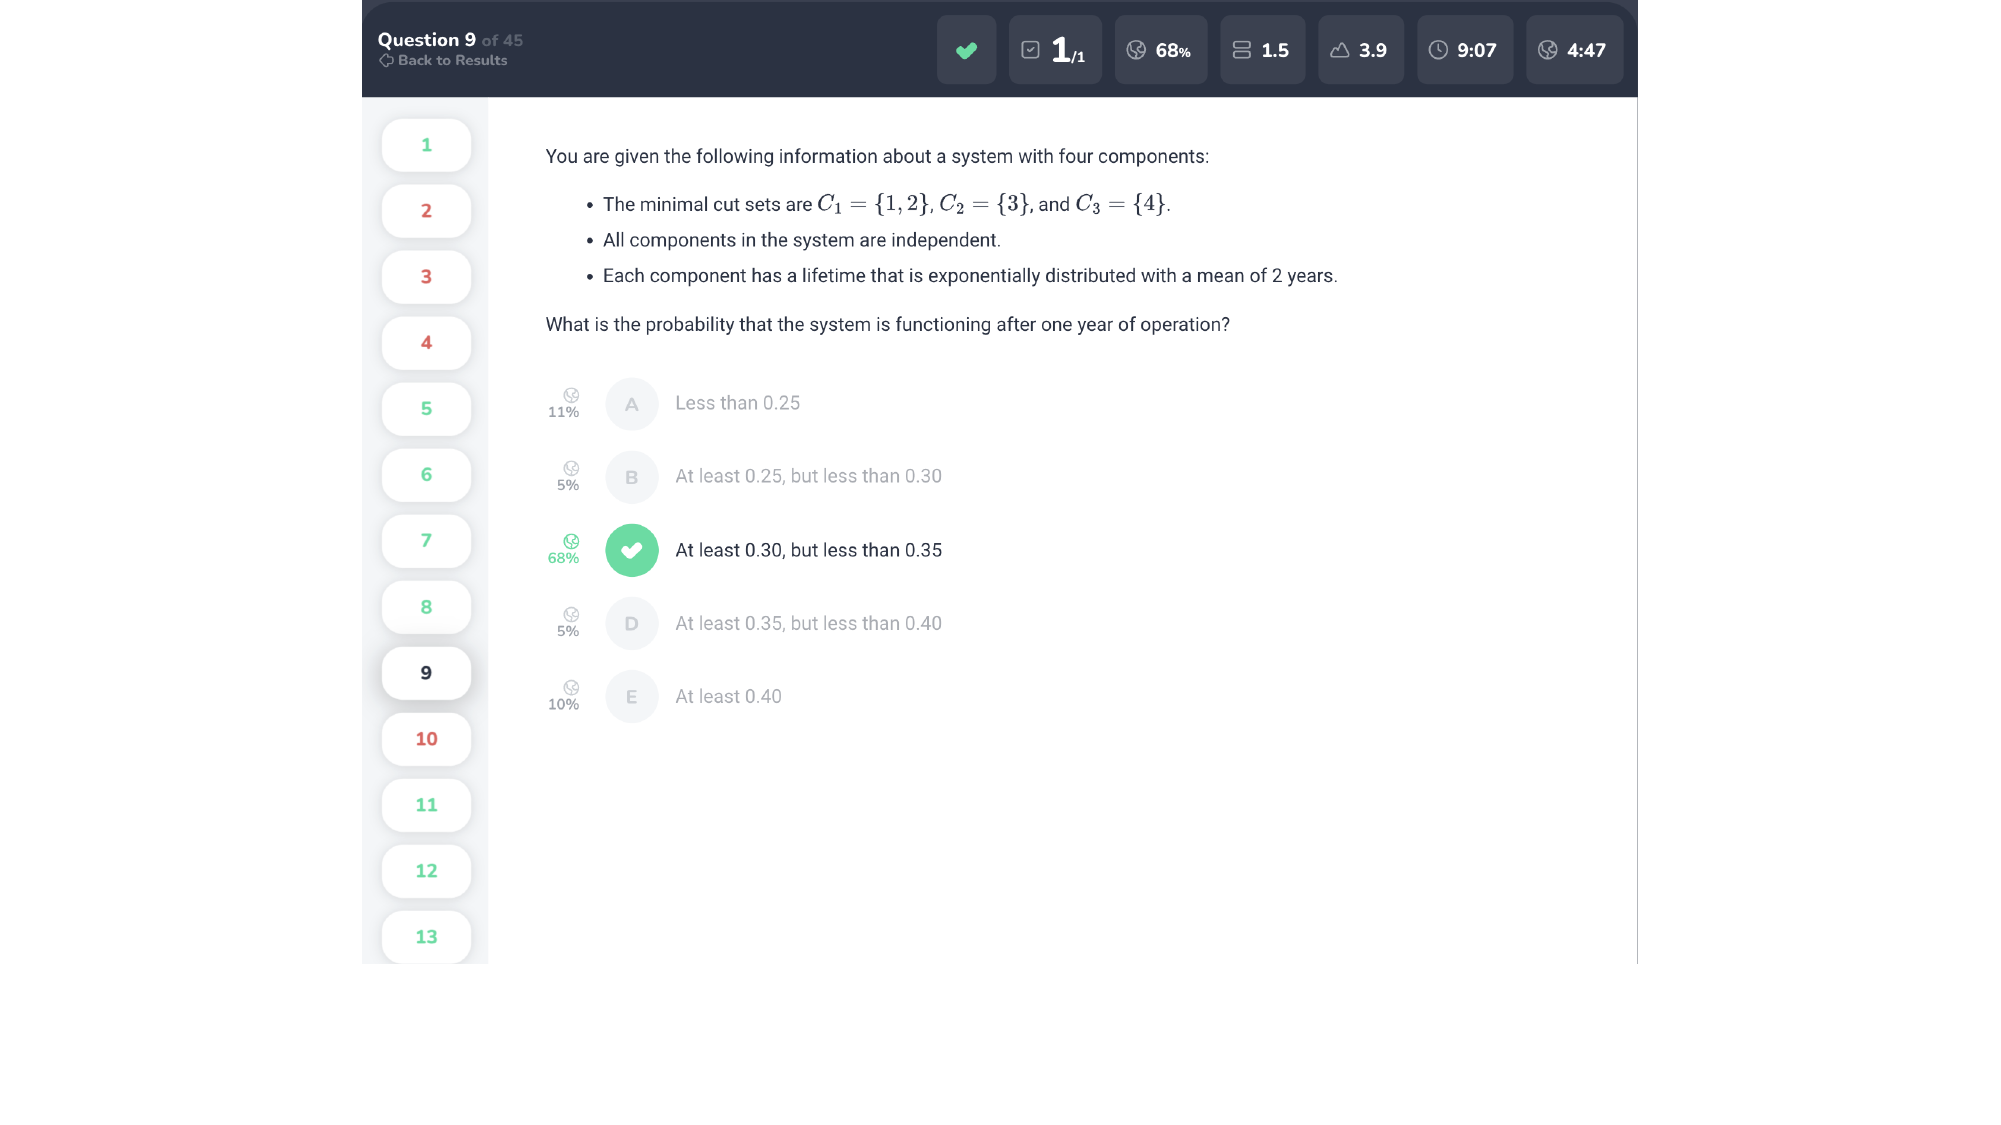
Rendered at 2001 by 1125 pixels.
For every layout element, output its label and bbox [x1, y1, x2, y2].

picture [361, 0, 1638, 965]
